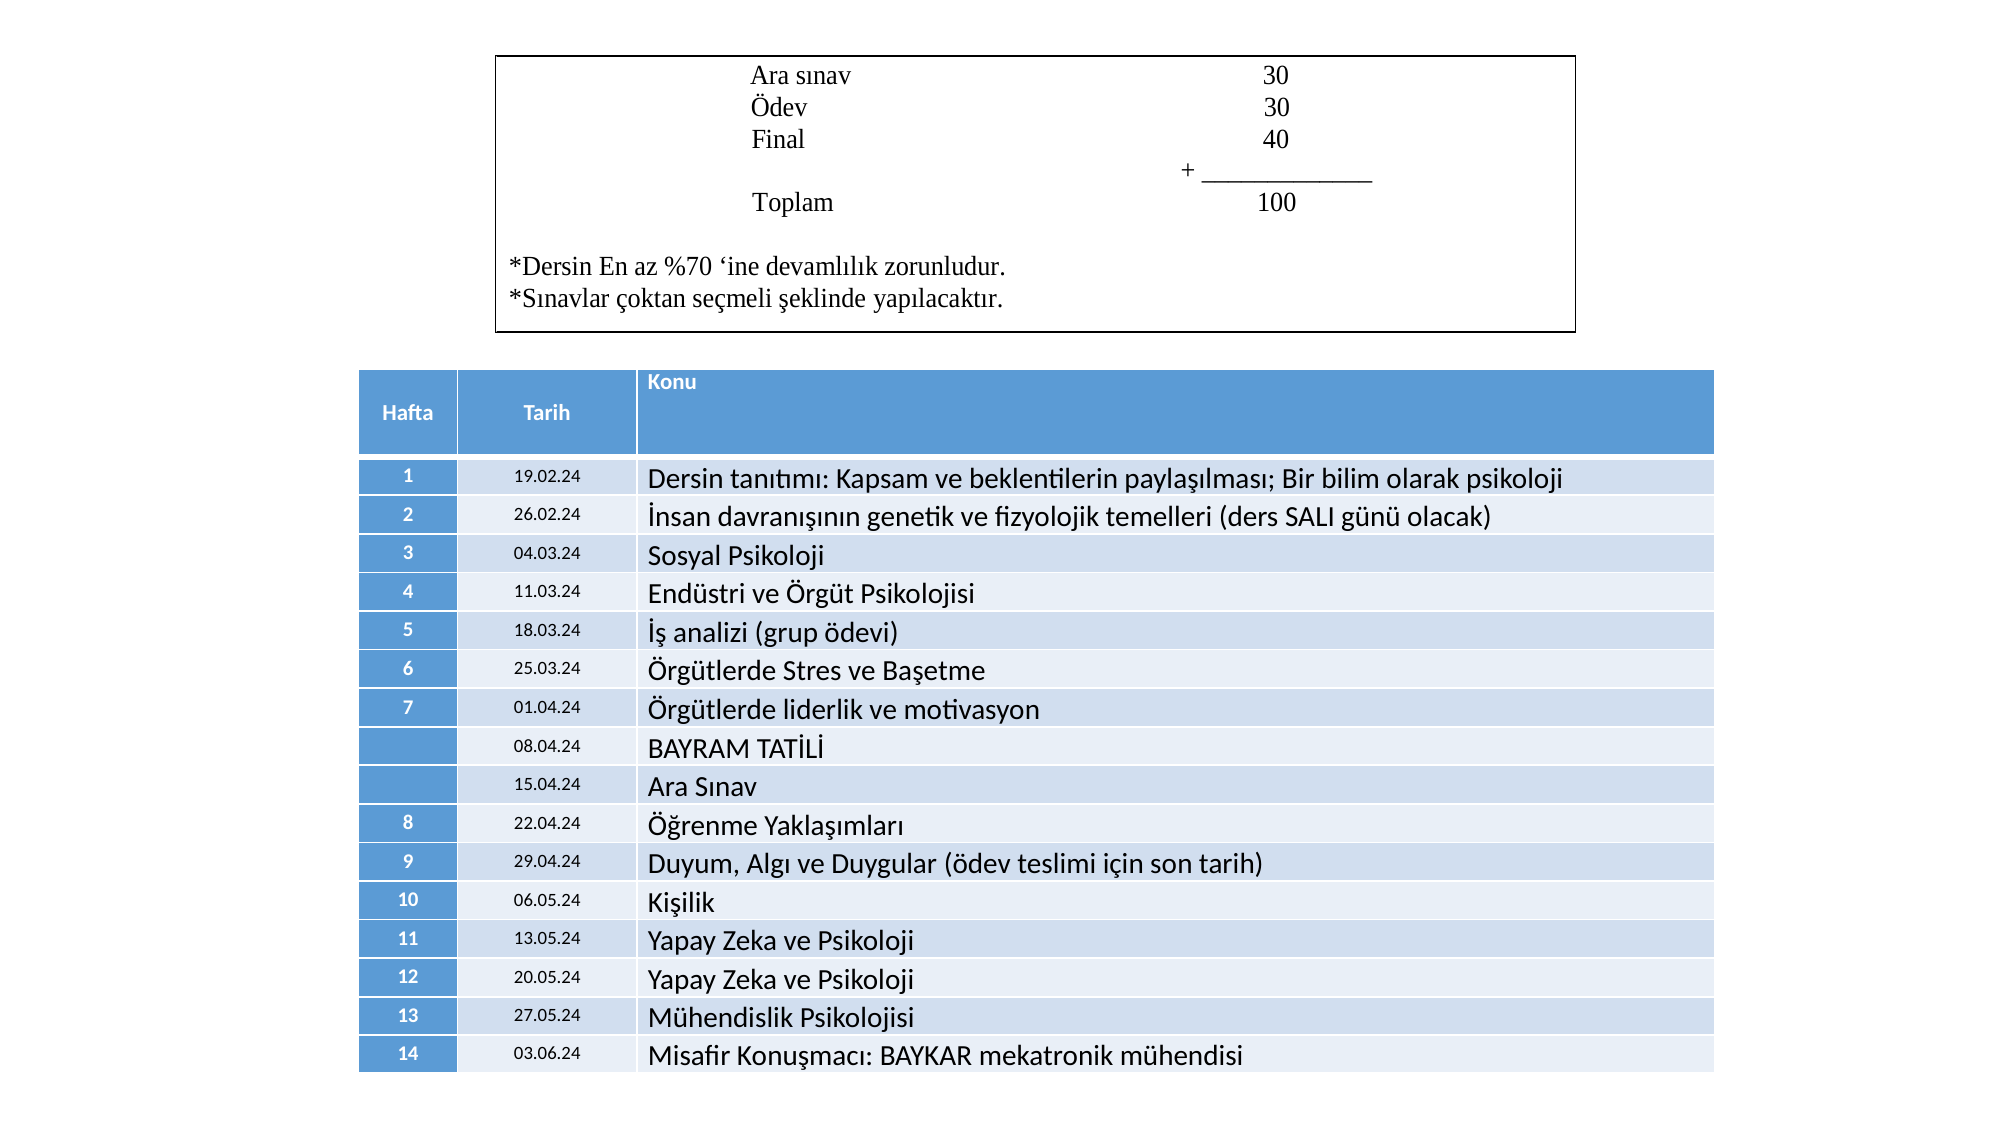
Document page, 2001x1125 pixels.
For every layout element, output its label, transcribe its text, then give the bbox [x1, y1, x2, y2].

table_cell BAYRAM TATİLİ [638, 728, 1714, 764]
table_cell 11.03.24 [458, 573, 636, 610]
table_cell 9 [359, 843, 457, 880]
table_cell Endüstri ve Örgüt Psikolojisi [638, 573, 1714, 610]
table_cell 08.04.24 [458, 728, 636, 764]
table_cell 20.05.24 [458, 959, 636, 996]
table_header Hafta [359, 370, 457, 454]
table_cell 13.05.24 [458, 920, 636, 957]
table_cell [359, 728, 457, 764]
table_cell Duyum, Algı ve Duygular (ödev teslimi için son tarih) [638, 843, 1714, 880]
table_cell [359, 766, 457, 803]
table_cell 3 [359, 535, 457, 572]
table_header Tarih [458, 370, 636, 454]
table_cell 22.04.24 [458, 805, 636, 842]
table_cell Yapay Zeka ve Psikoloji [638, 920, 1714, 957]
table_cell Öğrenme Yaklaşımları [638, 805, 1714, 842]
table_cell 14 [359, 1036, 457, 1072]
table_cell İnsan davranışının genetik ve fizyolojik temelleri (ders SALI günü olacak) [638, 496, 1714, 533]
table_cell 4 [359, 573, 457, 610]
table_cell 04.03.24 [458, 535, 636, 572]
table_cell Kişilik [638, 882, 1714, 919]
table_cell Dersin tanıtımı: Kapsam ve beklentilerin paylaşılması; Bir bilim olarak psikoloji [638, 460, 1714, 494]
table_cell Misafir Konuşmacı: BAYKAR mekatronik mühendisi [638, 1036, 1714, 1072]
table_cell 15.04.24 [458, 766, 636, 803]
table_header Konu [638, 370, 1714, 454]
table_cell Yapay Zeka ve Psikoloji [638, 959, 1714, 996]
table_cell 01.04.24 [458, 689, 636, 726]
table_cell 29.04.24 [458, 843, 636, 880]
table_cell 6 [359, 650, 457, 687]
table_cell Ara Sınav [638, 766, 1714, 803]
table_cell 7 [359, 689, 457, 726]
table_cell 19.02.24 [458, 460, 636, 494]
table_cell 27.05.24 [458, 998, 636, 1034]
table_cell 8 [359, 805, 457, 842]
table_cell 12 [359, 959, 457, 996]
table_cell 25.03.24 [458, 650, 636, 687]
table_cell 18.03.24 [458, 612, 636, 649]
table_cell 5 [359, 612, 457, 649]
table_cell 10 [359, 882, 457, 919]
table_cell 03.06.24 [458, 1036, 636, 1072]
table_cell Sosyal Psikoloji [638, 535, 1714, 572]
table_cell Örgütlerde Stres ve Başetme [638, 650, 1714, 687]
table_cell İş analizi (grup ödevi) [638, 612, 1714, 649]
table_cell Örgütlerde liderlik ve motivasyon [638, 689, 1714, 726]
table_cell Mühendislik Psikolojisi [638, 998, 1714, 1034]
picture [495, 54, 1579, 370]
table_cell 06.05.24 [458, 882, 636, 919]
table_cell 11 [359, 920, 457, 957]
table_cell 26.02.24 [458, 496, 636, 533]
table_cell 13 [359, 998, 457, 1034]
table_cell 1 [359, 460, 457, 494]
table_cell 2 [359, 496, 457, 533]
